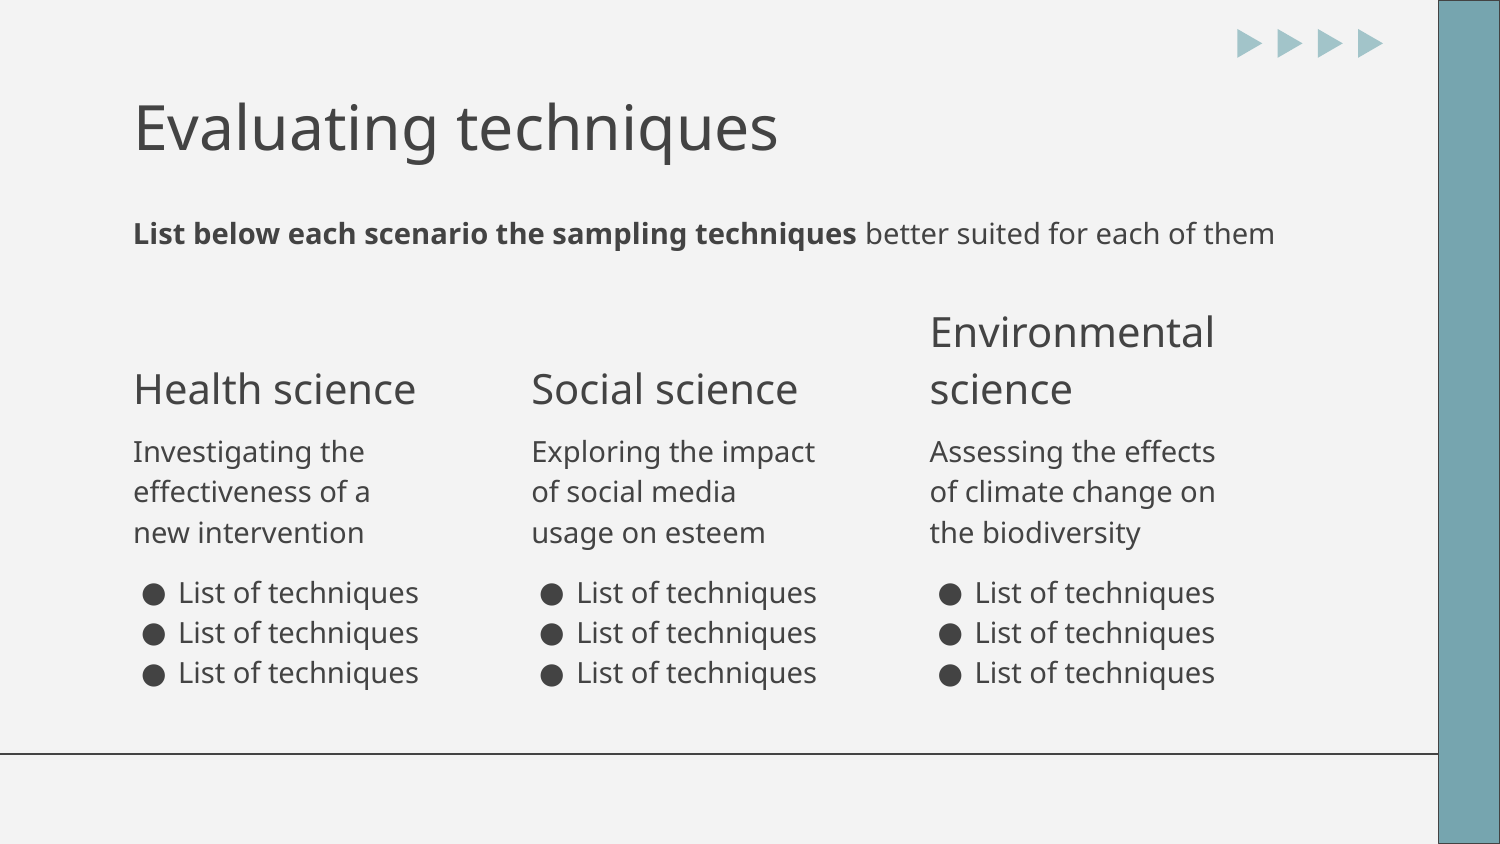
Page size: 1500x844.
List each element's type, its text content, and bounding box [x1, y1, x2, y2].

text_box Health science [118, 290, 442, 413]
text_box Assessing the effects of climate change on the biodiversity [914, 413, 1238, 553]
text_box List of techniques List of techniques List of techniques [914, 553, 1238, 707]
text_box List below each scenario the sampling techniques better suited for each of them [118, 194, 1382, 257]
text_box Investigating the effectiveness of a new intervention [118, 413, 442, 553]
text_box Social science [516, 290, 840, 413]
text_box List of techniques List of techniques List of techniques [516, 553, 840, 707]
text_box Exploring the impact of social media usage on esteem [516, 413, 840, 553]
text_box List of techniques List of techniques List of techniques [118, 553, 442, 707]
text_box Environmental science [914, 290, 1288, 429]
title Evaluating techniques [118, 72, 1382, 167]
